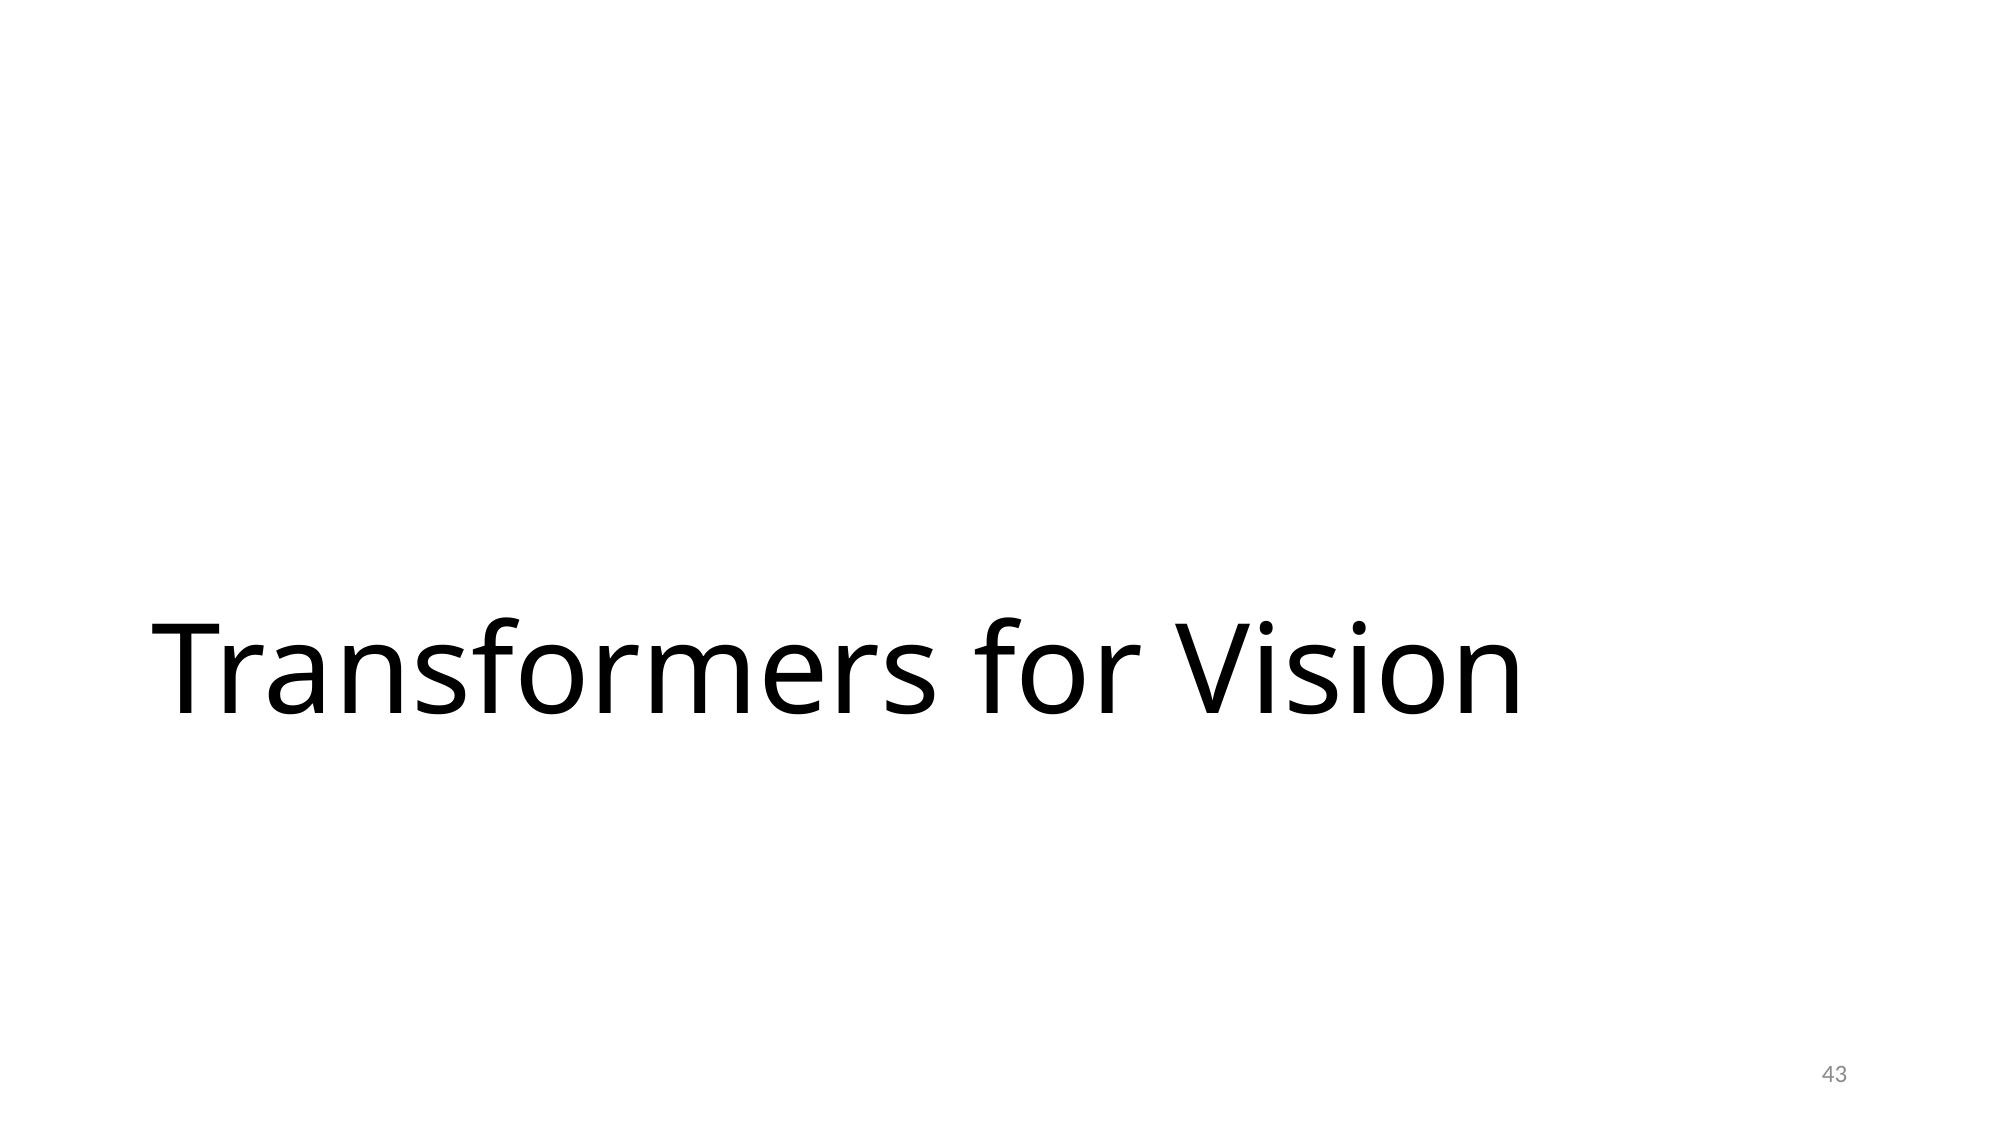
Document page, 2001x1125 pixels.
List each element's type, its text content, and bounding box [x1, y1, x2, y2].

title Transformers for Vision [136, 280, 1862, 749]
slide_number 43 [1412, 1042, 1863, 1103]
